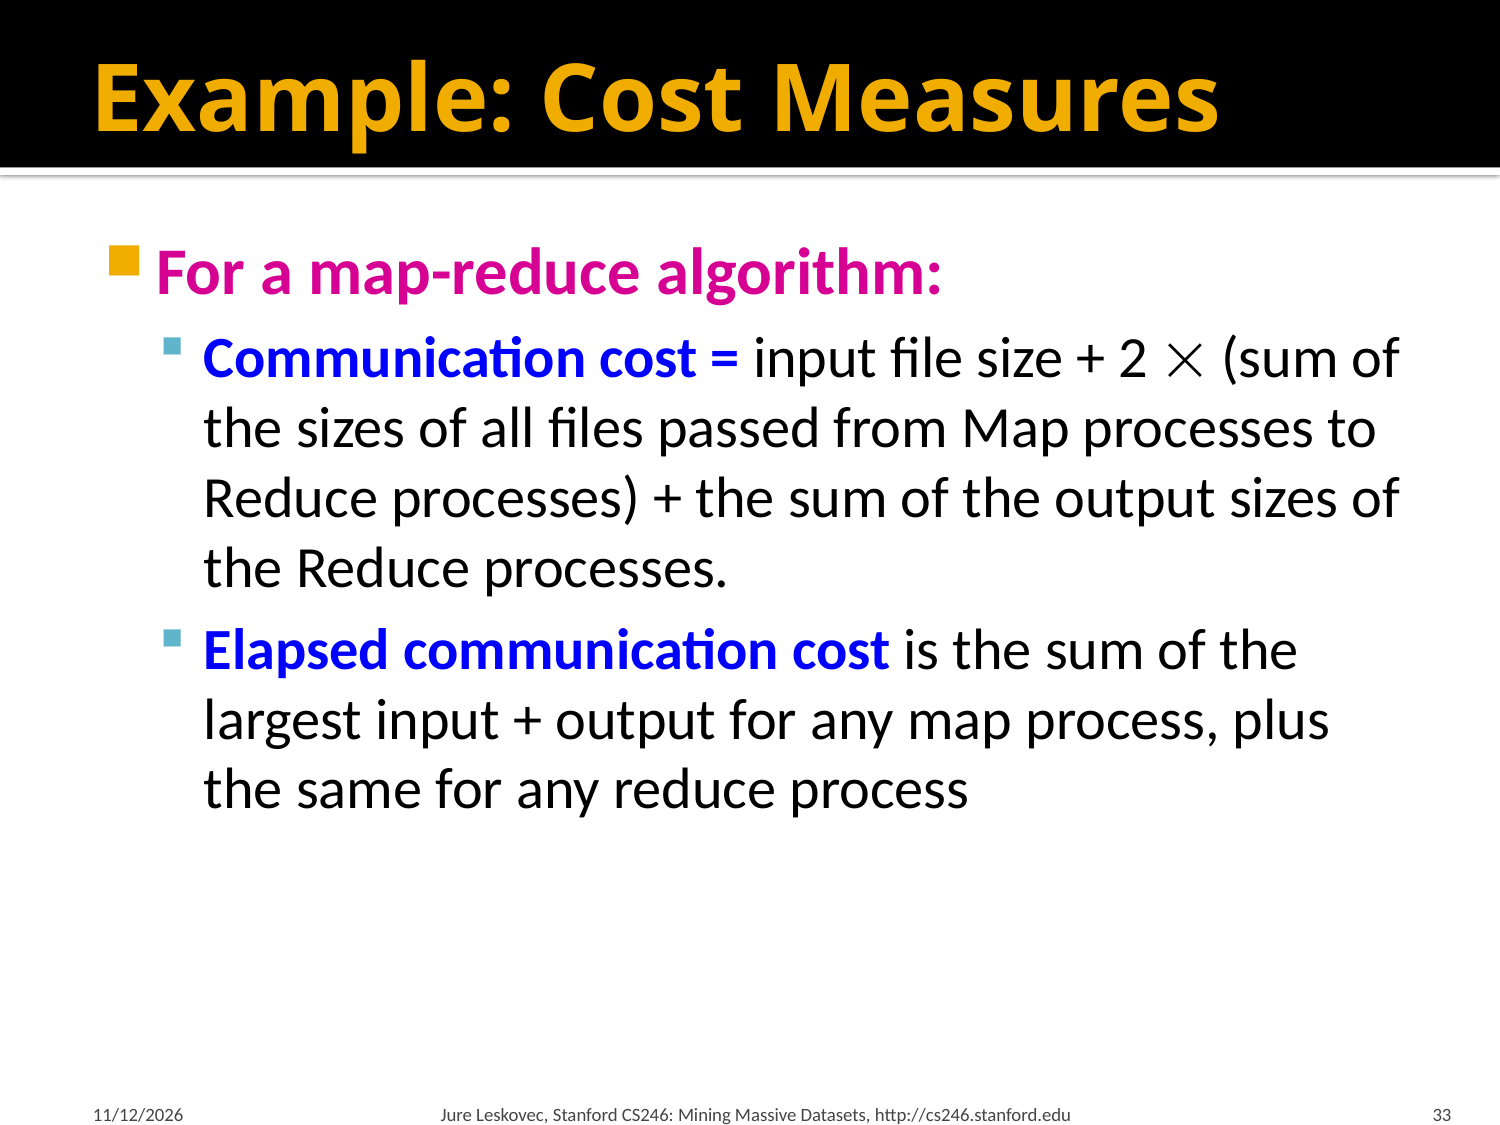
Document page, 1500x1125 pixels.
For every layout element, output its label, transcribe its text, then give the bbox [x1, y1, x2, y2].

list For a map-reduce algorithm: Communication cost = input file size + 2  (sum of the sizes of all files passed from Map processes to Reduce processes) + the sum of the output sizes of the Reduce processes. Elapsed communication cost is the sum of the largest input + output for any map process, plus the same for any reduce process [75, 212, 1425, 1075]
slide_number 33 [1345, 1080, 1467, 1125]
title Example: Cost Measures [75, 12, 1425, 175]
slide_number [75, 1080, 425, 1125]
footer Jure Leskovec, Stanford CS246: Mining Massive Datasets, http://cs246.stanford.edu [433, 1080, 1337, 1125]
